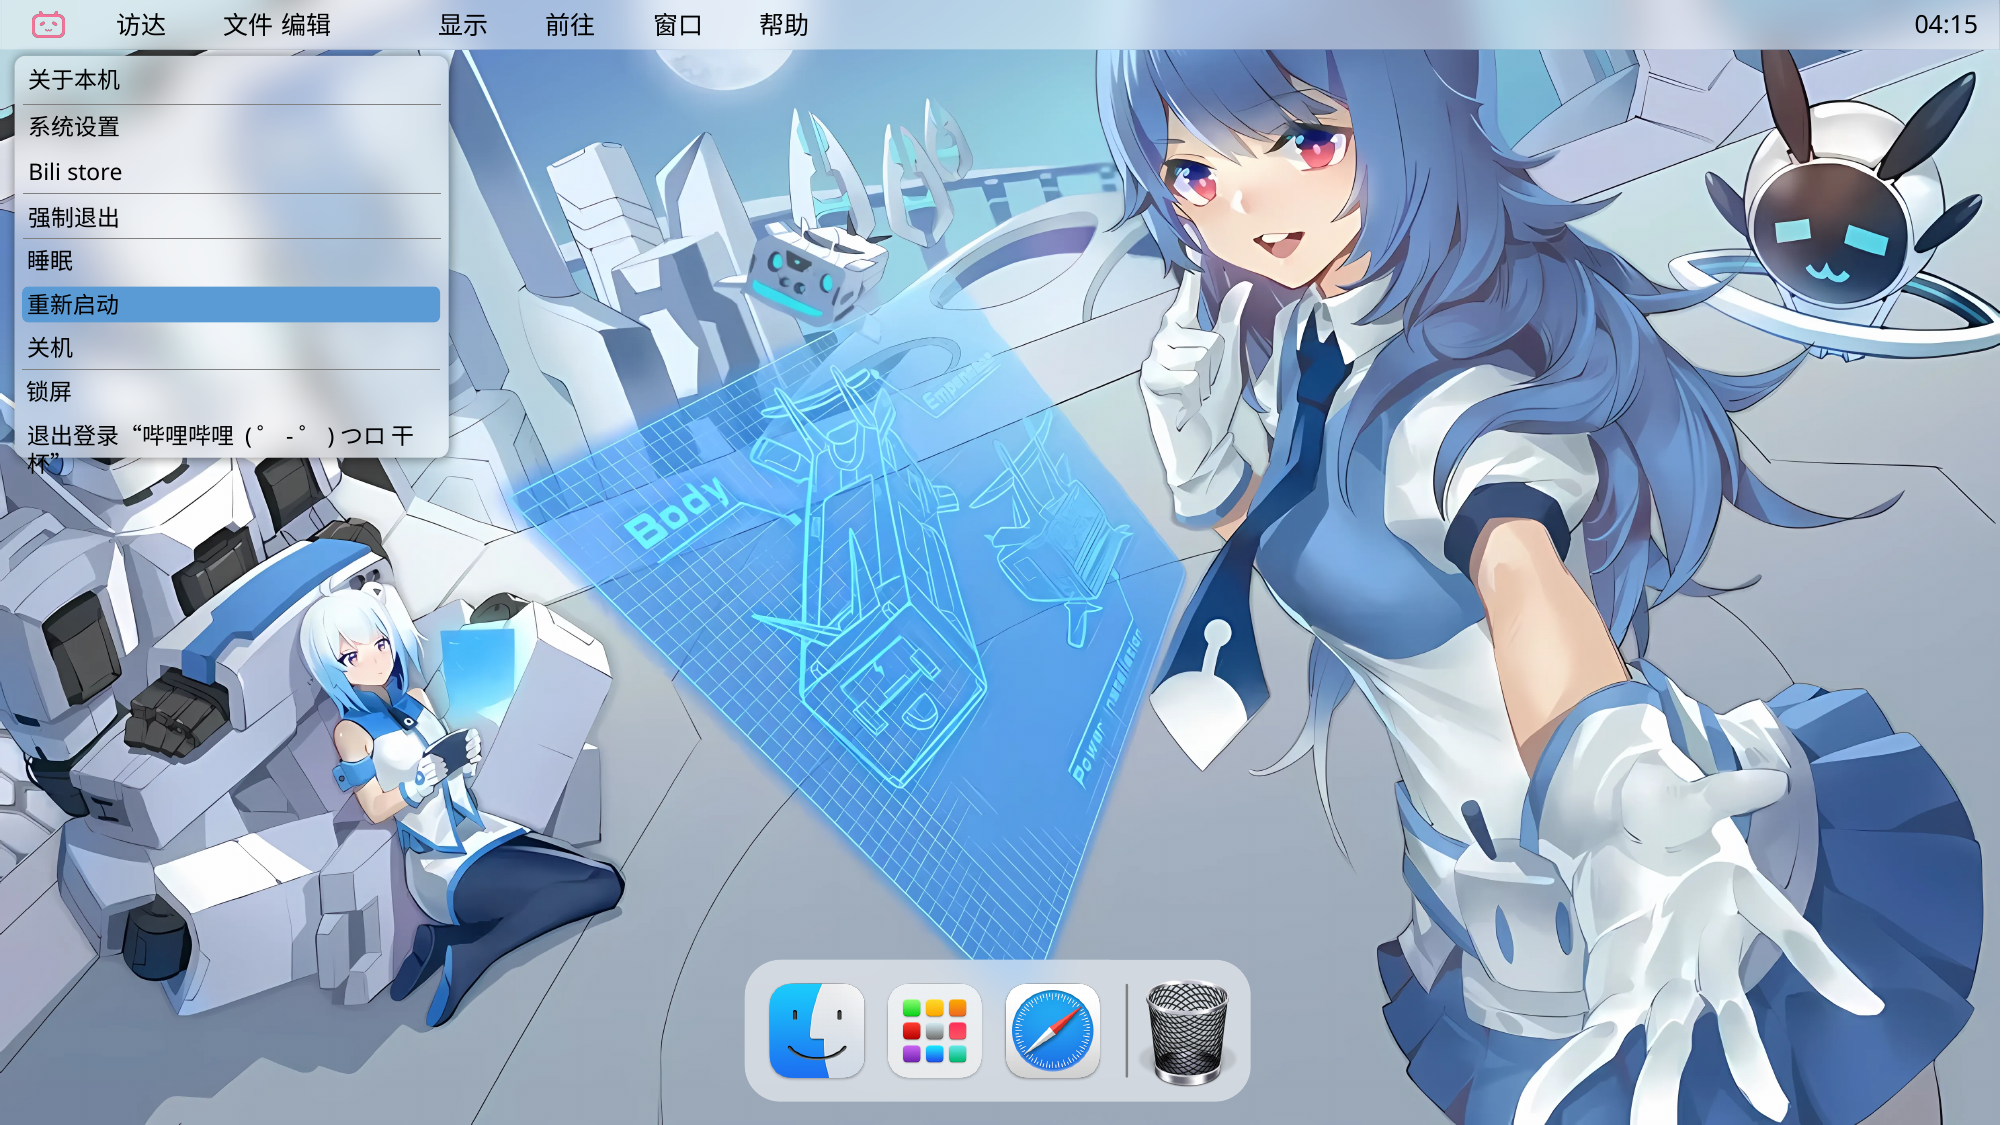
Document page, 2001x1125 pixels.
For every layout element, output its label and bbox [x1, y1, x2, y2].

text_box [744, 959, 1252, 1102]
text_box [14, 55, 449, 458]
picture [0, 0, 2001, 1125]
